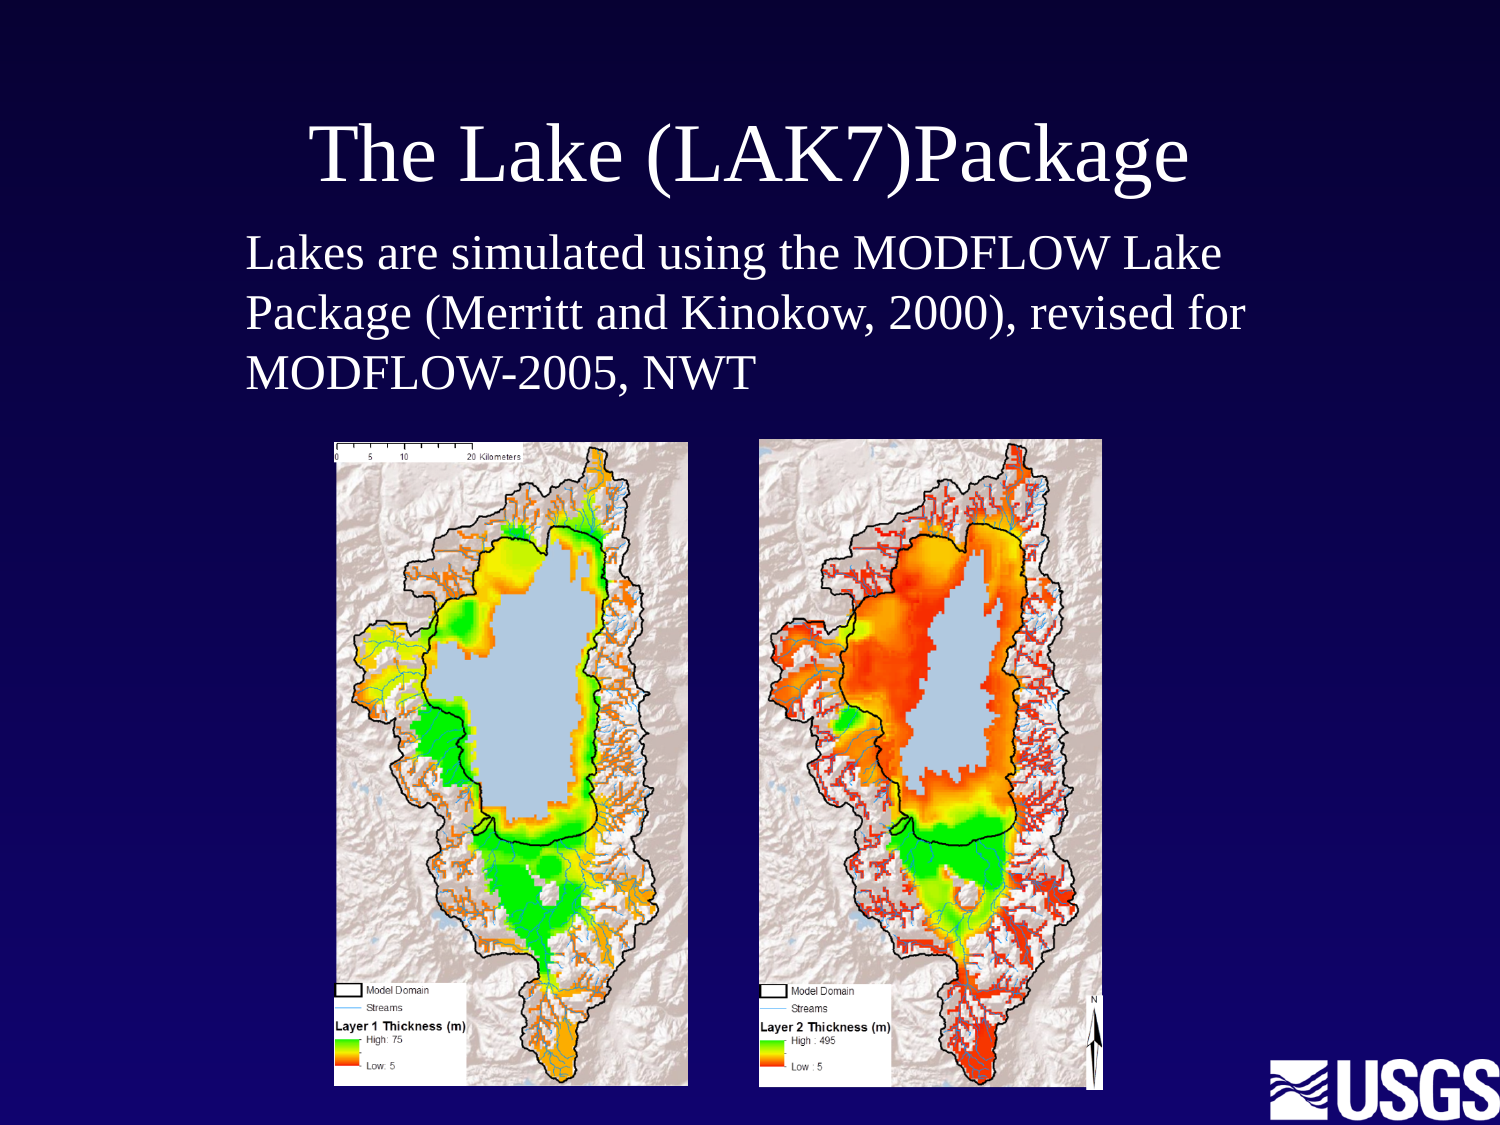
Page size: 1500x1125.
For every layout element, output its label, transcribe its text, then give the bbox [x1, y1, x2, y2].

title The Lake (LAK7)Package [112, 54, 1388, 243]
text_box Lakes are simulated using the MODFLOW Lake Package (Merritt and Kinokow, 2000), revised for MODFLOW-2005, NWT [230, 212, 1288, 407]
picture [759, 439, 1103, 1090]
picture [334, 442, 688, 1087]
